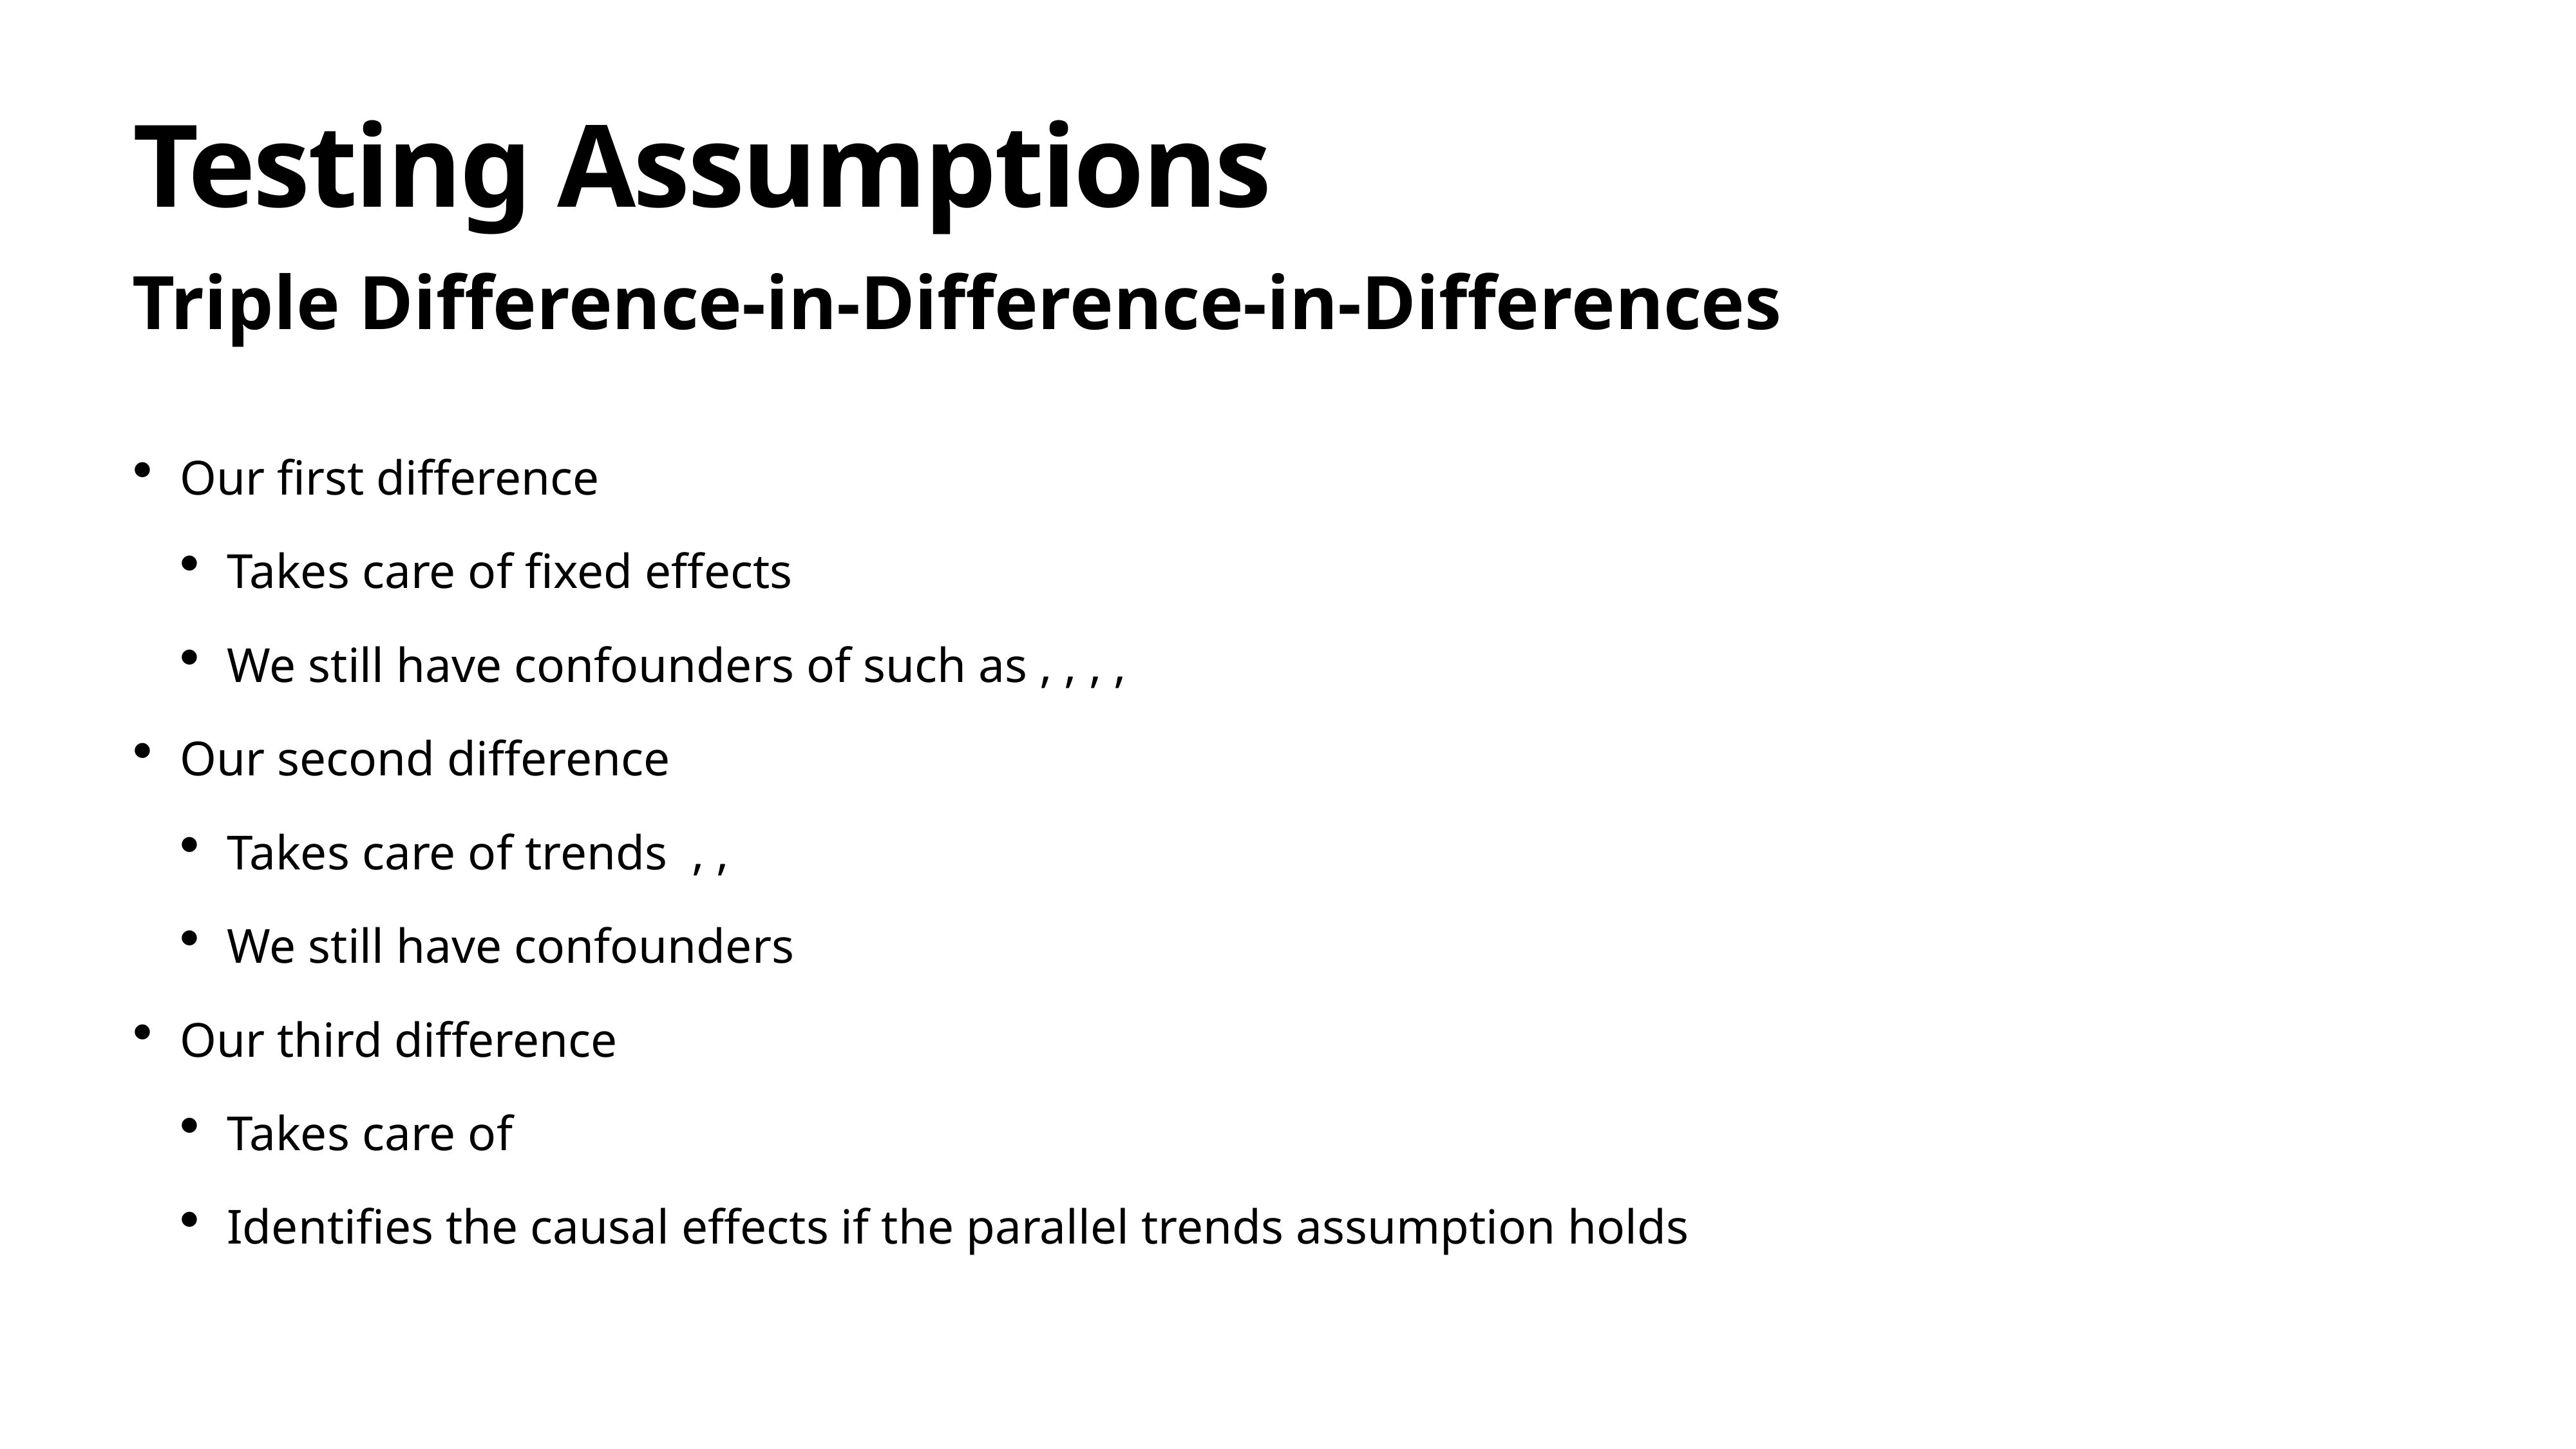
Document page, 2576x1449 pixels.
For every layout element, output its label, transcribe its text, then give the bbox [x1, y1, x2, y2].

title Testing Assumptions [127, 113, 2449, 250]
list Triple Difference-in-Difference-in-Differences [127, 250, 2449, 350]
list Our first difference Takes care of fixed effects We still have confounders of such as , , , , Our second difference Takes care of trends , , We still have confounders Our third difference Takes care of Identifies the causal effects if the parallel trends assumption holds [127, 448, 2449, 1321]
